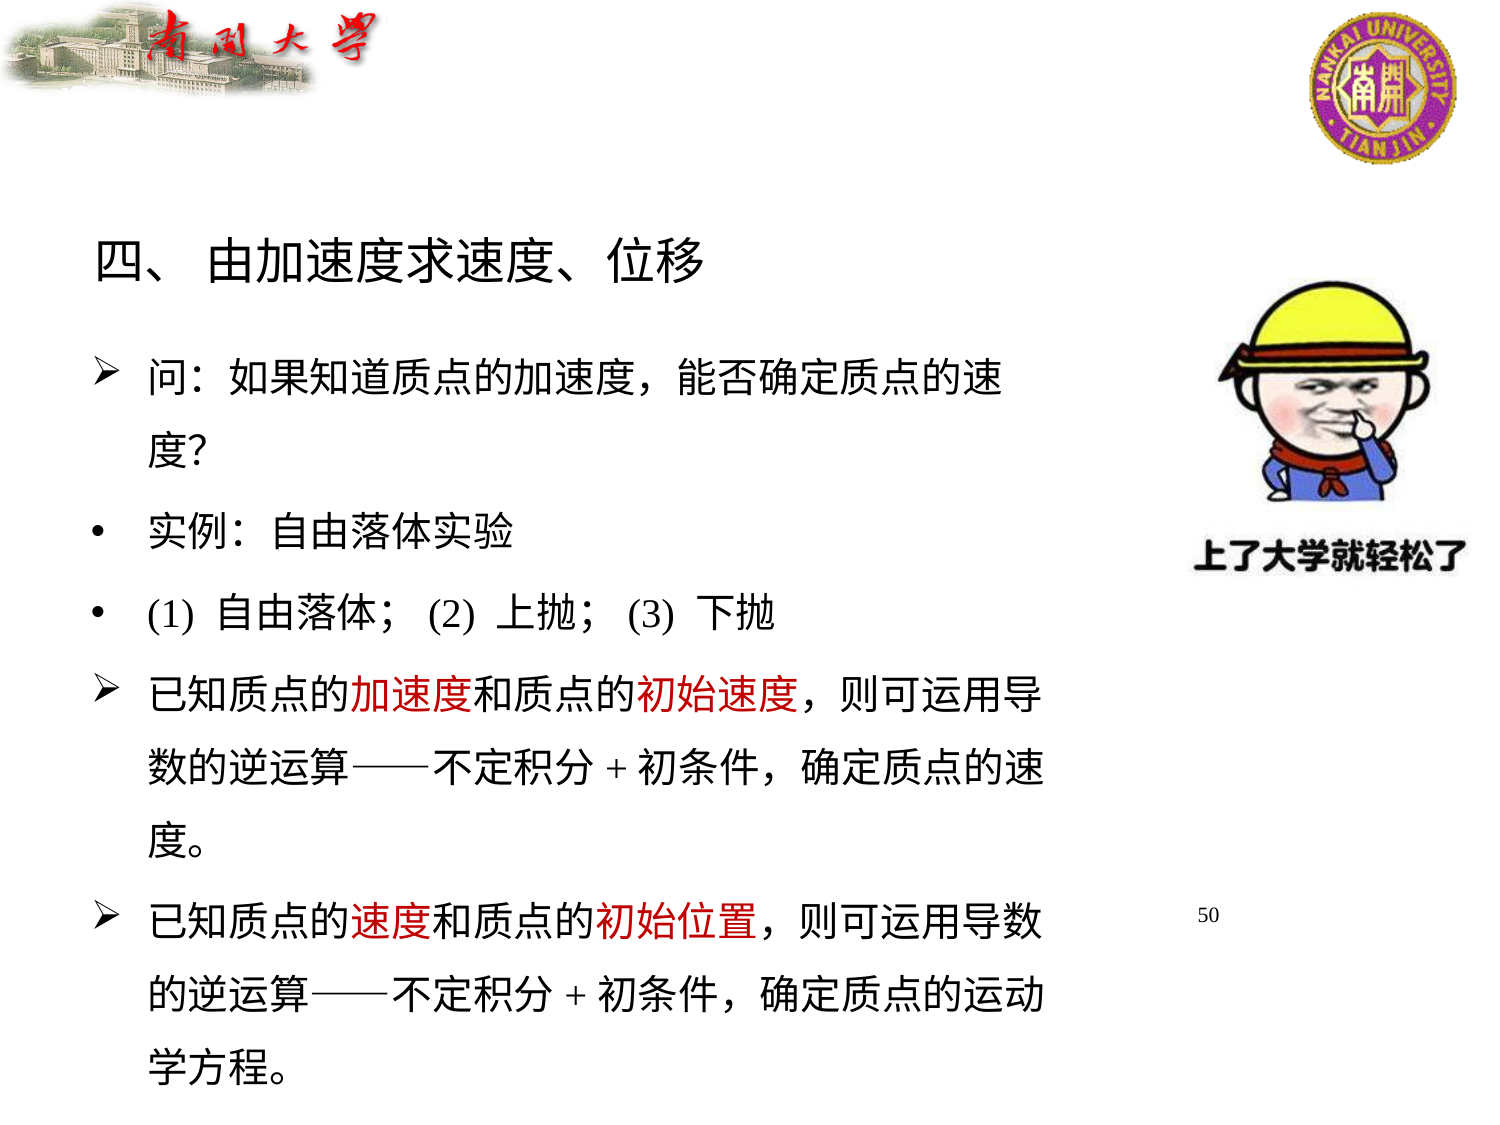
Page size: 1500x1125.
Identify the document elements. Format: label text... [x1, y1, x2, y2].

picture [1262, 0, 1500, 178]
picture [1160, 278, 1500, 618]
text_box 四、 由加速度求速度、位移 [79, 222, 1162, 297]
text_box 50 [996, 895, 1232, 952]
text_box 问：如果知道质点的加速度，能否确定质点的速度？ 实例：自由落体实验 (1) 自由落体；(2) 上抛；(3) 下抛 已知质点的加速度和质点的初始速度，则可运用导数的逆运算——不定积分+初条件，确定质点的速度。 已知质点的速度和质点的初始位置，则可运用导数的逆运算——不定积分+初条件，确定质点的运动学方程。 [79, 321, 1096, 952]
picture [0, 0, 388, 100]
